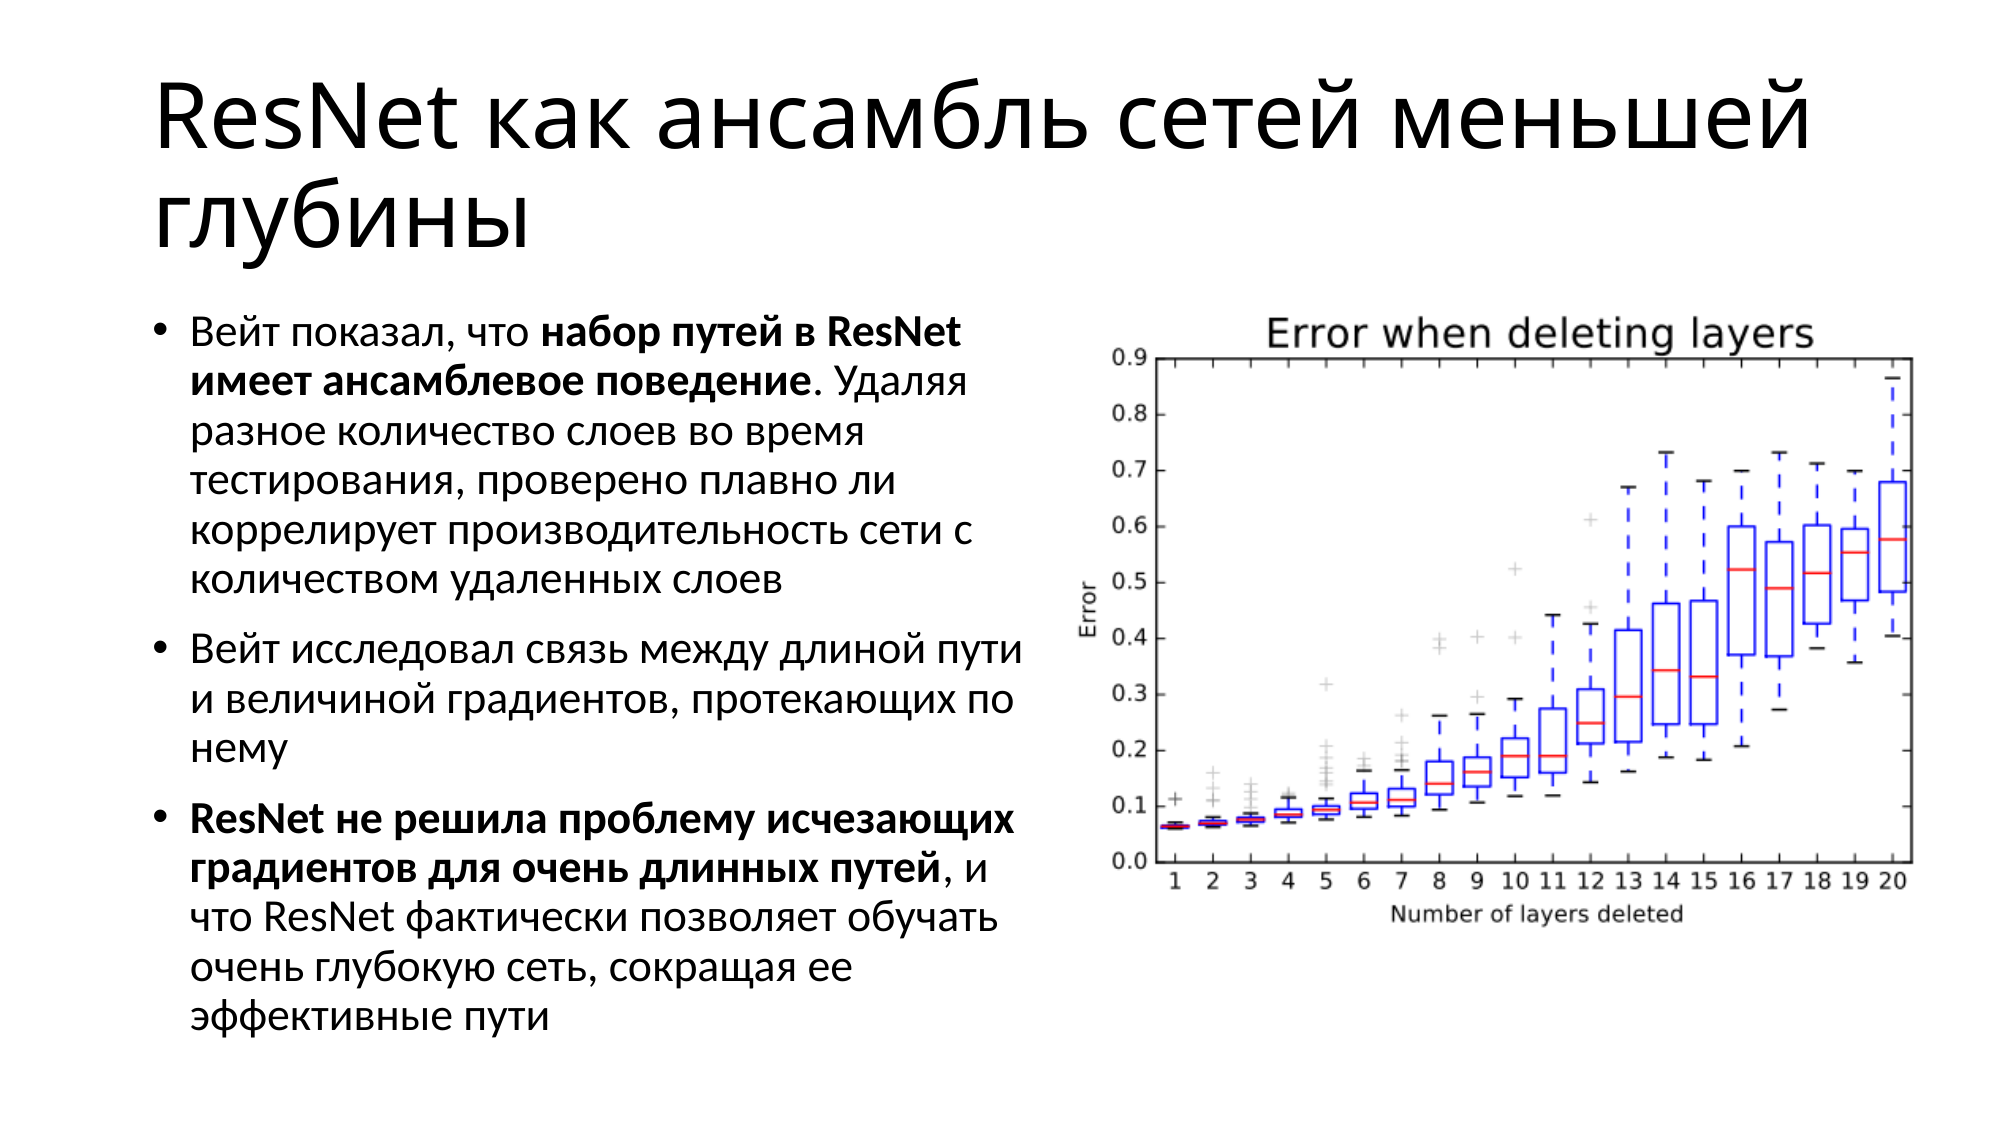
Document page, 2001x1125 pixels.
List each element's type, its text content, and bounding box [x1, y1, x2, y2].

title ResNet как ансамбль сетей меньшей глубины [137, 59, 1863, 278]
list Вейт показал, что набор путей в ResNet имеет ансамблевое поведение. Удаляя разное количество слоев во время тестирования, проверено плавно ли коррелирует производительность сети с количеством удаленных слоев Вейт исследовал связь между длиной пути и величиной градиентов, протекающих по нему ResNet не решила проблему исчезающих градиентов для очень длинных путей, и что ResNet фактически позволяет обучать очень глубокую сеть, сокращая ее эффективные пути [137, 299, 1049, 1014]
picture [1048, 299, 1972, 945]
